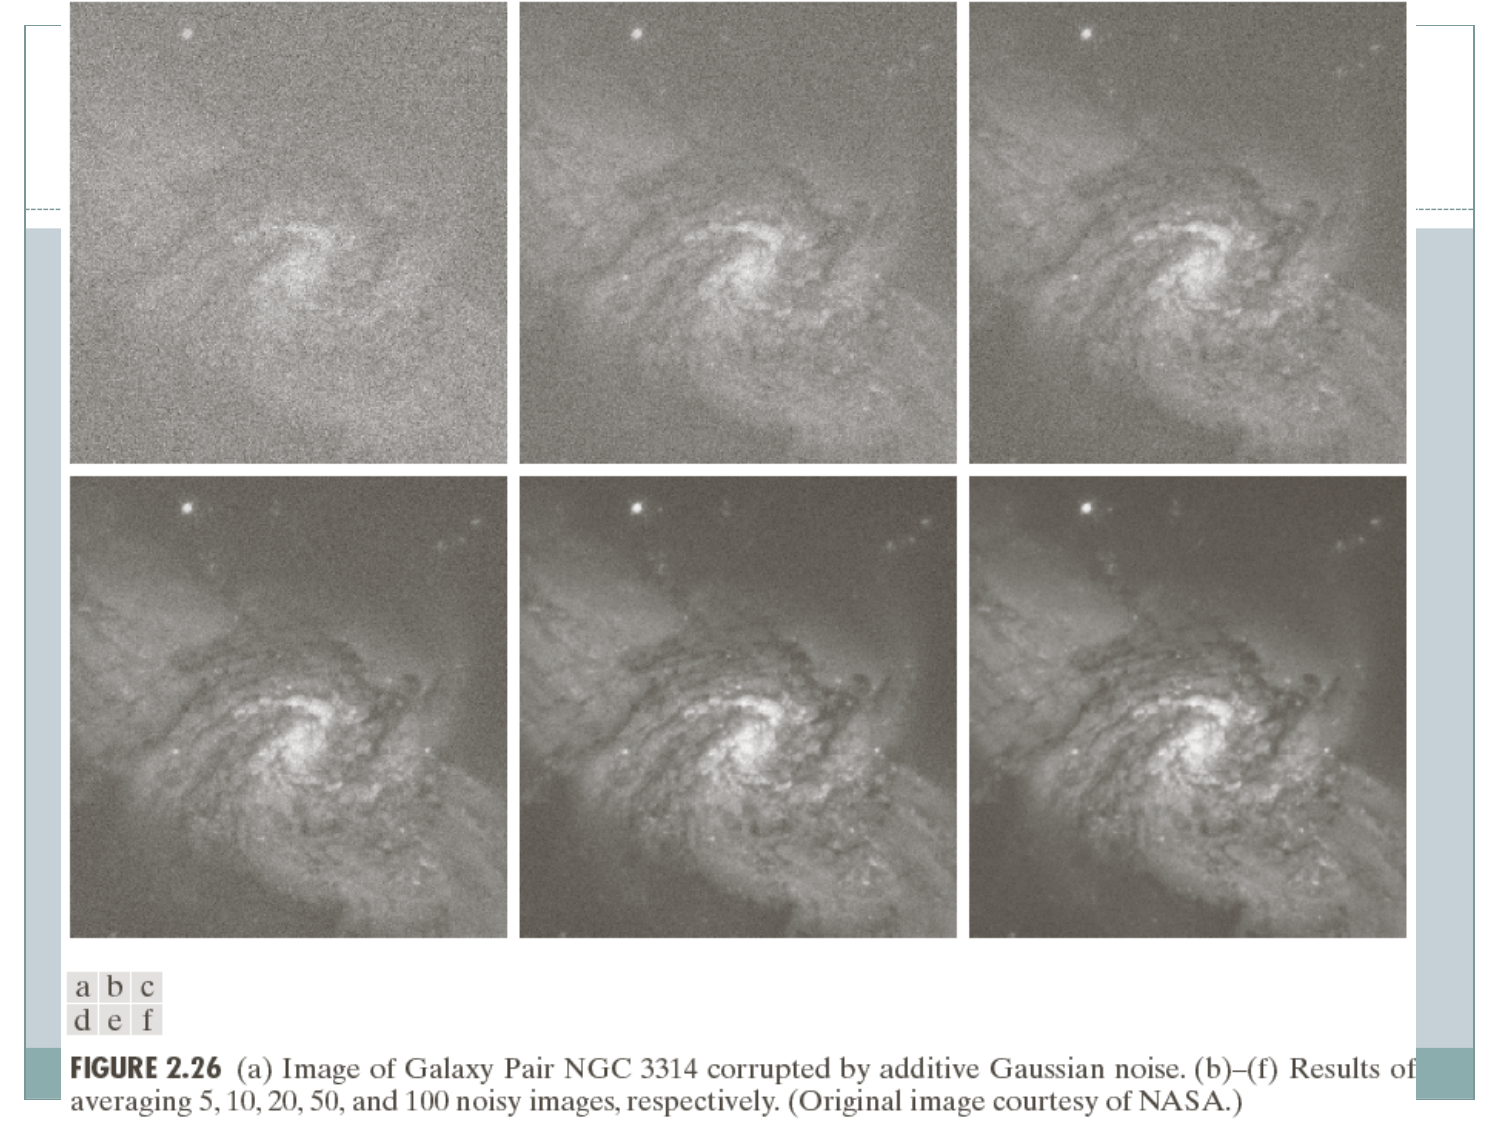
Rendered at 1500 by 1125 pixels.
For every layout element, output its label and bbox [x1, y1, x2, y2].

list [60, 0, 1417, 1125]
